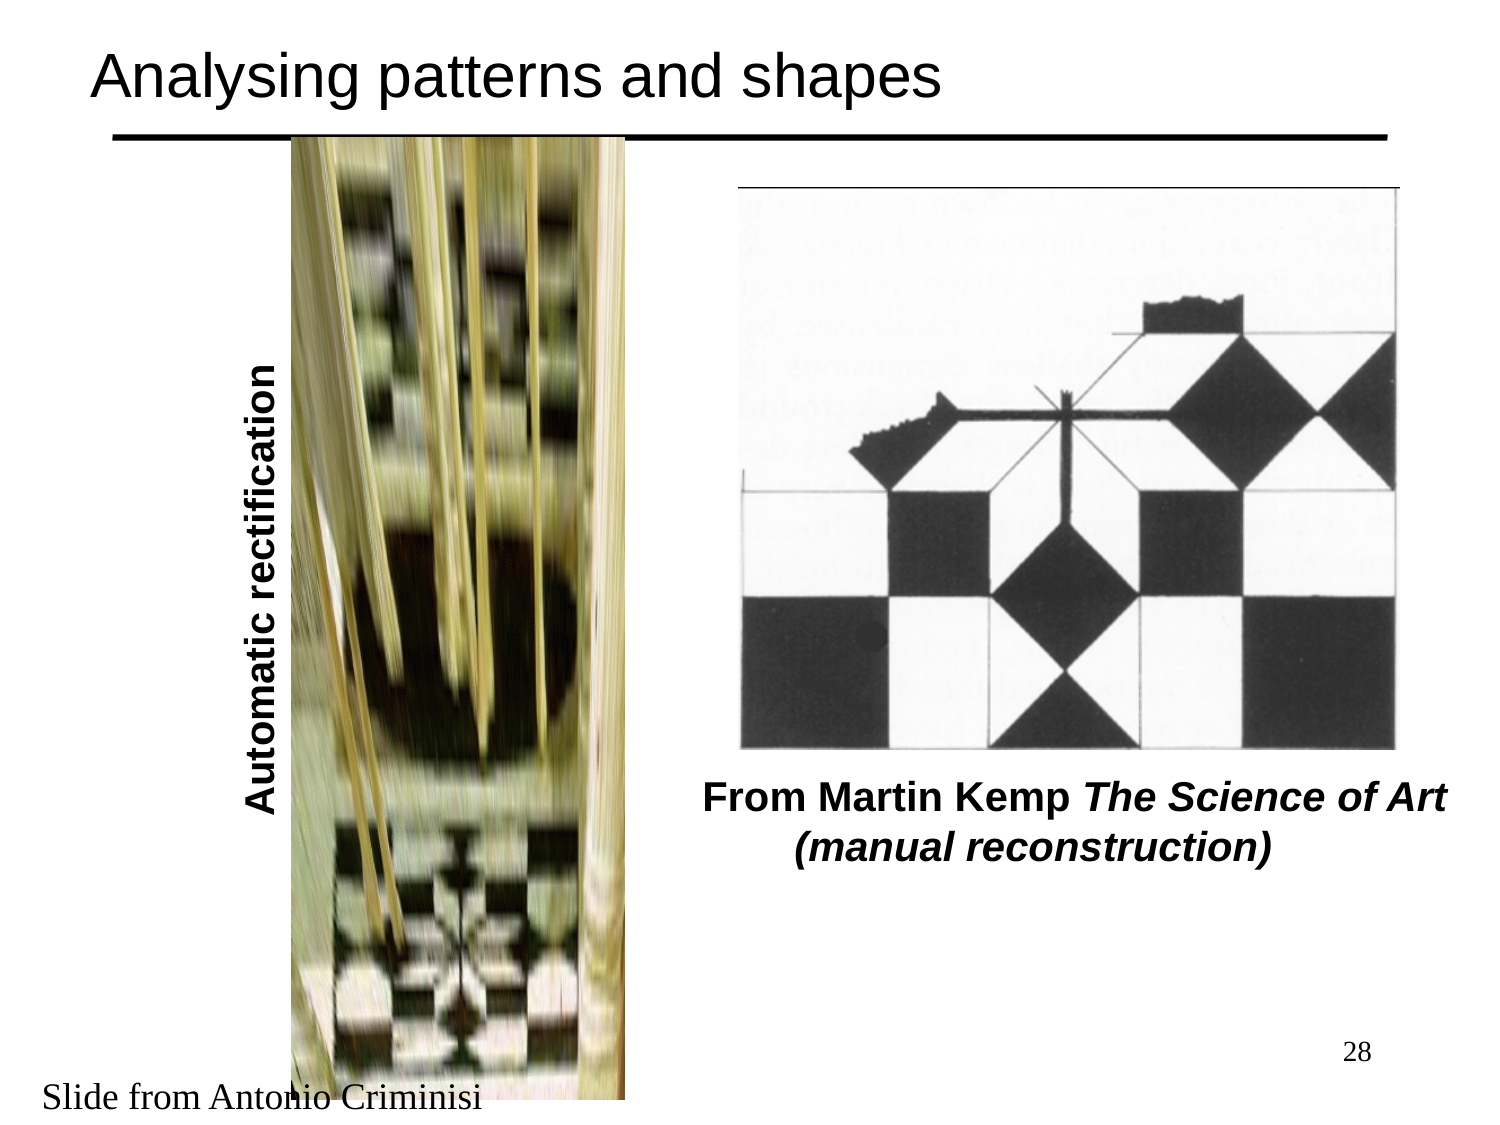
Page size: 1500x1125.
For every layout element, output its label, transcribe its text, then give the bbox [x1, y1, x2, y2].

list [291, 137, 626, 1101]
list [737, 187, 1401, 751]
slide_number 28 [1074, 1024, 1388, 1101]
text_box Automatic rectification [225, 349, 286, 832]
text_box Slide from Antonio Criminisi [26, 1064, 499, 1125]
title Analysing patterns and shapes [74, 12, 1426, 134]
text_box From Martin Kemp The Science of Art (manual reconstruction) [687, 762, 1463, 878]
